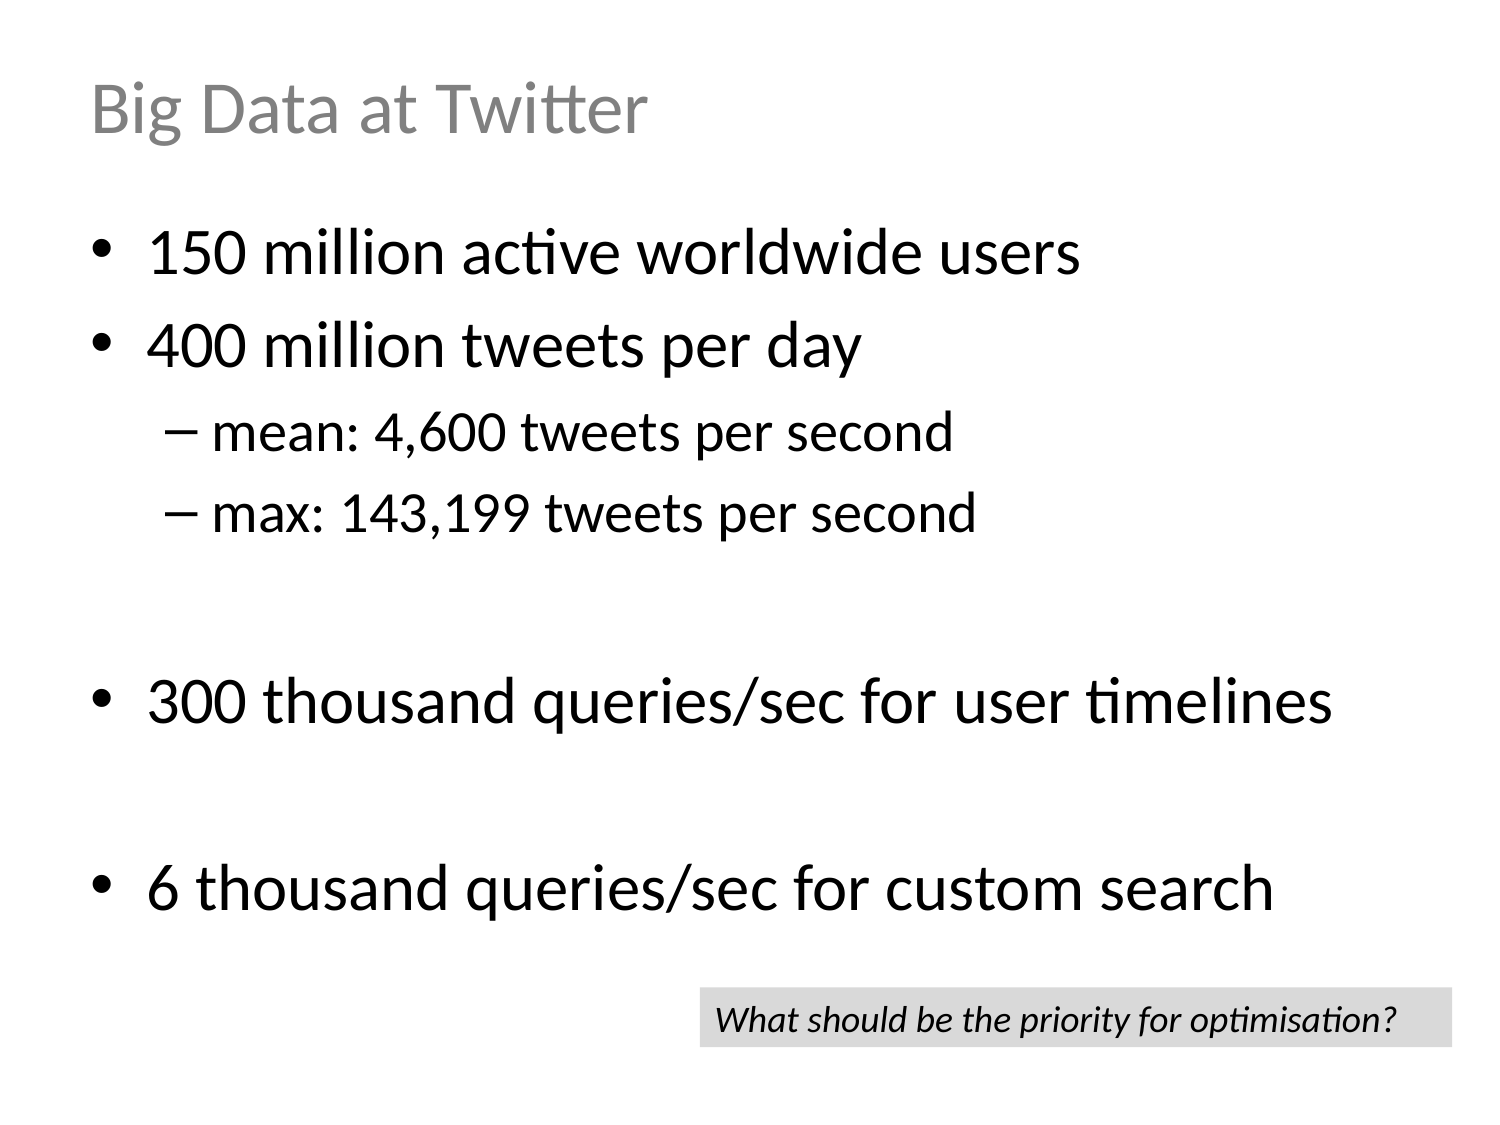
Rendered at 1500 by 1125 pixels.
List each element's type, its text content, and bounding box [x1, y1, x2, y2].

title Big Data at Twitter [75, 45, 1425, 163]
text_box What should be the priority for optimisation? [699, 987, 1453, 1048]
list 150 million active worldwide users 400 million tweets per day mean: 4,600 tweets per second max: 143,199 tweets per second 300 thousand queries/sec for user timelines 6 thousand queries/sec for custom search [75, 200, 1425, 1005]
